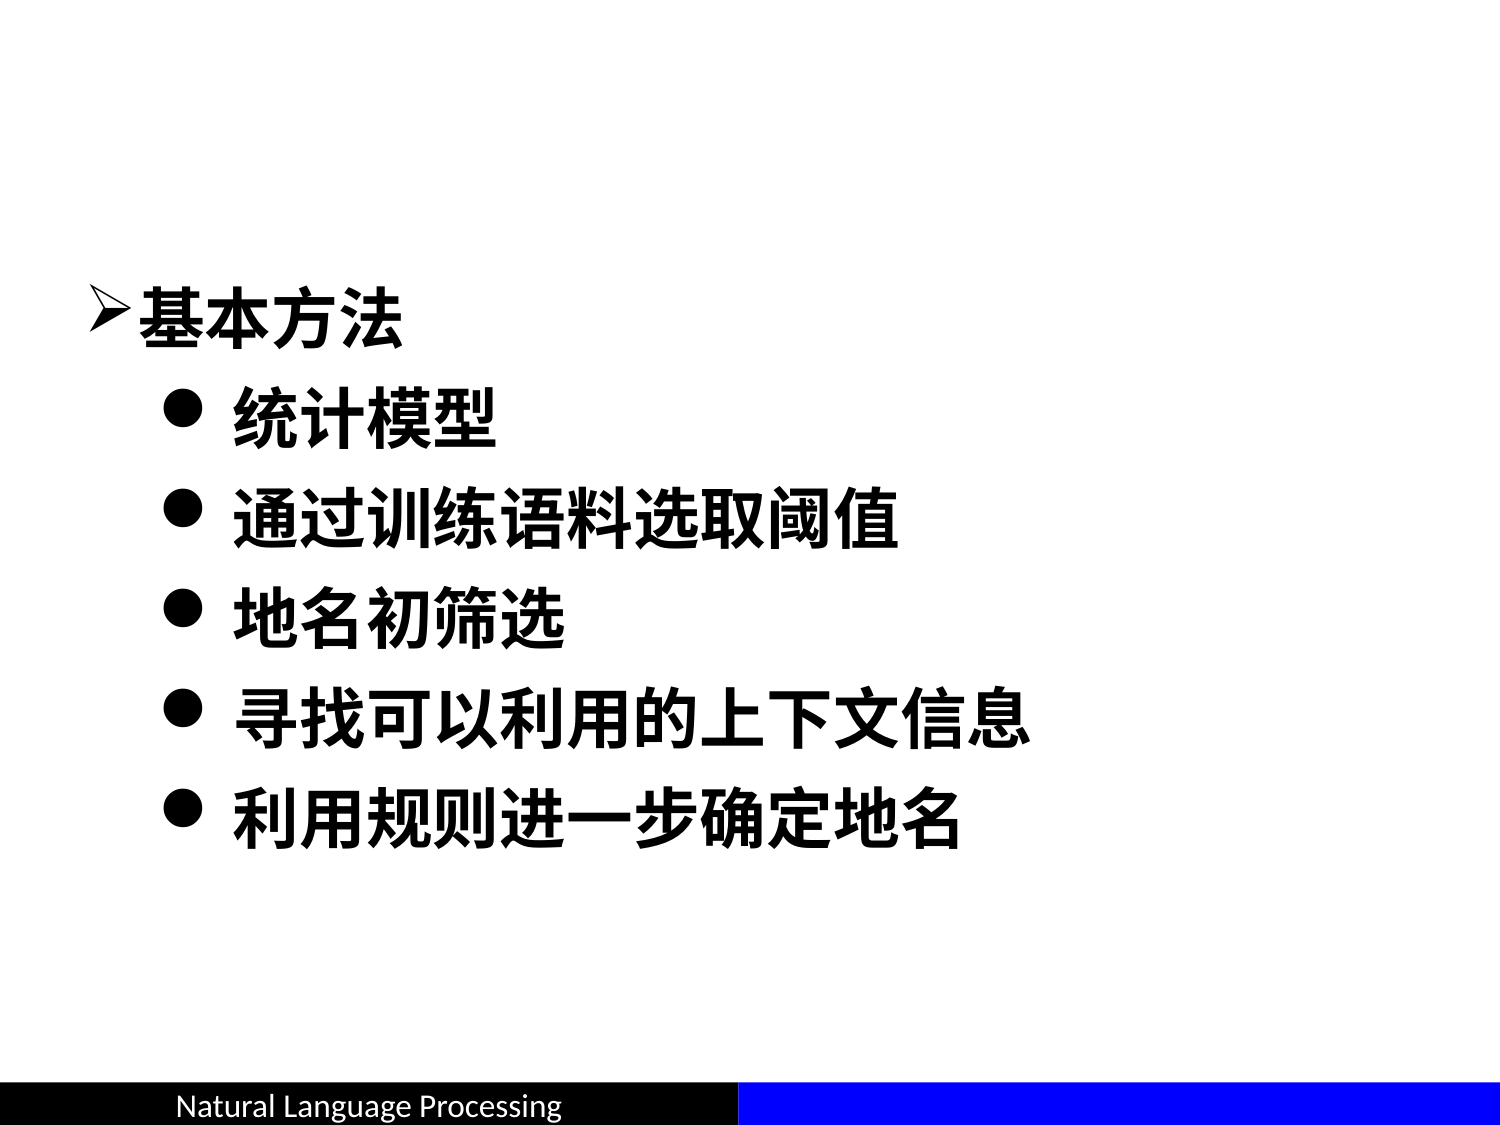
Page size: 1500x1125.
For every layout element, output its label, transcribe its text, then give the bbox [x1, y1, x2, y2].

text_box 基本方法 统计模型 通过训练语料选取阈值 地名初筛选 寻找可以利用的上下文信息 利用规则进一步确定地名 [70, 269, 1325, 865]
